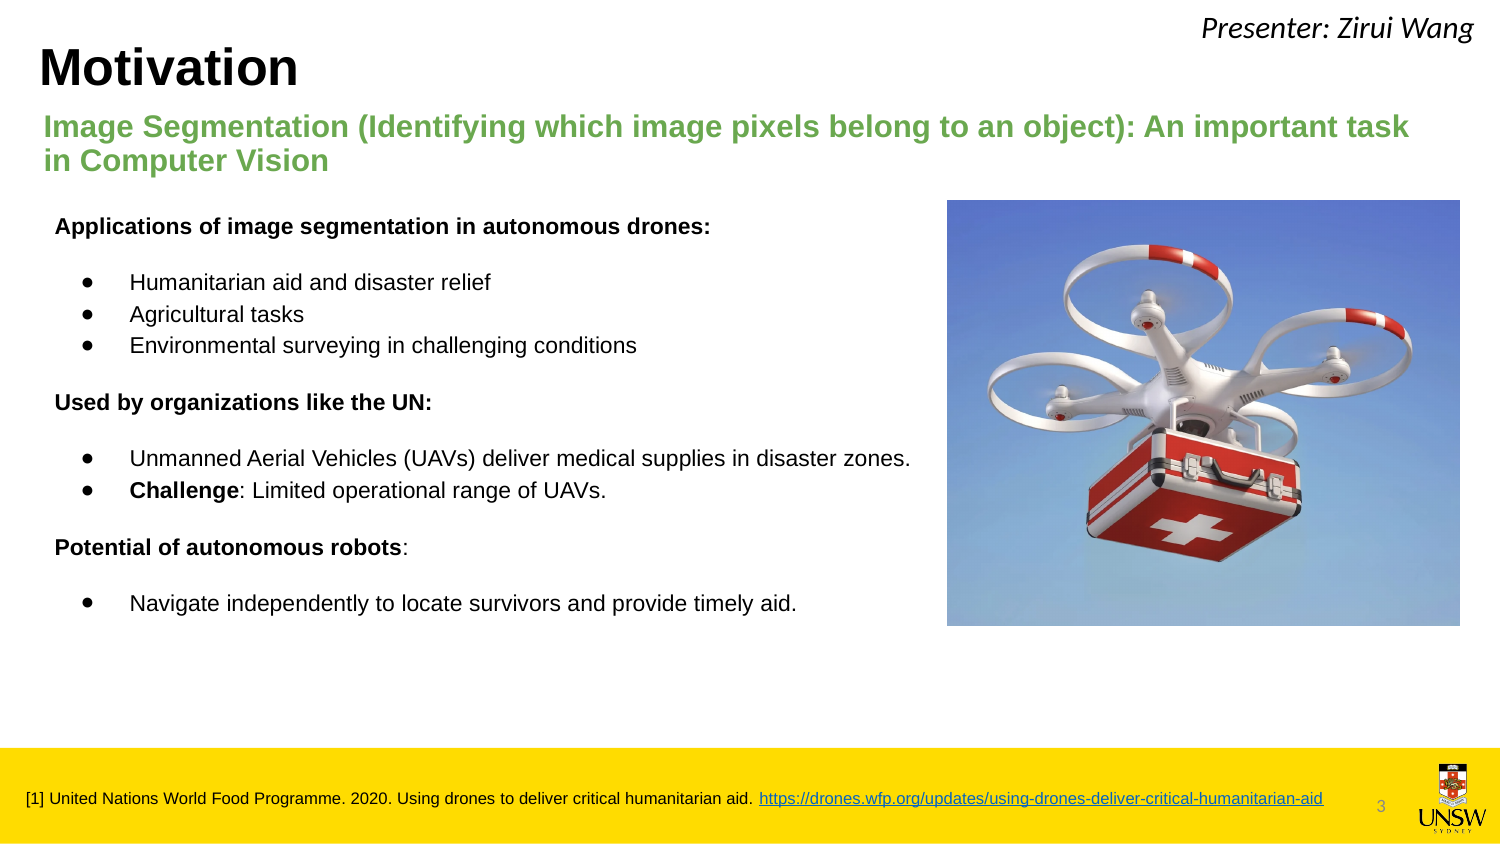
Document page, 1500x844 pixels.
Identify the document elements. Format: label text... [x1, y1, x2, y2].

title Motivation [28, 16, 1460, 95]
text_box Image Segmentation (Identifying which image pixels belong to an object): An important task in Computer Vision [28, 95, 1460, 194]
text_box [1] United Nations World Food Programme. 2020. Using drones to deliver critical humanitarian aid. https://drones.wfp.org/updates/using-drones-deliver-critical-humanitarian-aid [14, 781, 1446, 844]
picture [1415, 755, 1490, 842]
list Applications of image segmentation in autonomous drones: Humanitarian aid and disaster relief Agricultural tasks Environmental surveying in challenging conditions Used by organizations like the UN: Unmanned Aerial Vehicles (UAVs) deliver medical supplies in disaster zones. Challenge: Limited operational range of UAVs. Potential of autonomous robots: Navigate independently to locate survivors and provide timely aid. [43, 201, 948, 725]
picture [947, 200, 1460, 626]
text_box Presenter: Zirui Wang [806, 0, 1490, 38]
